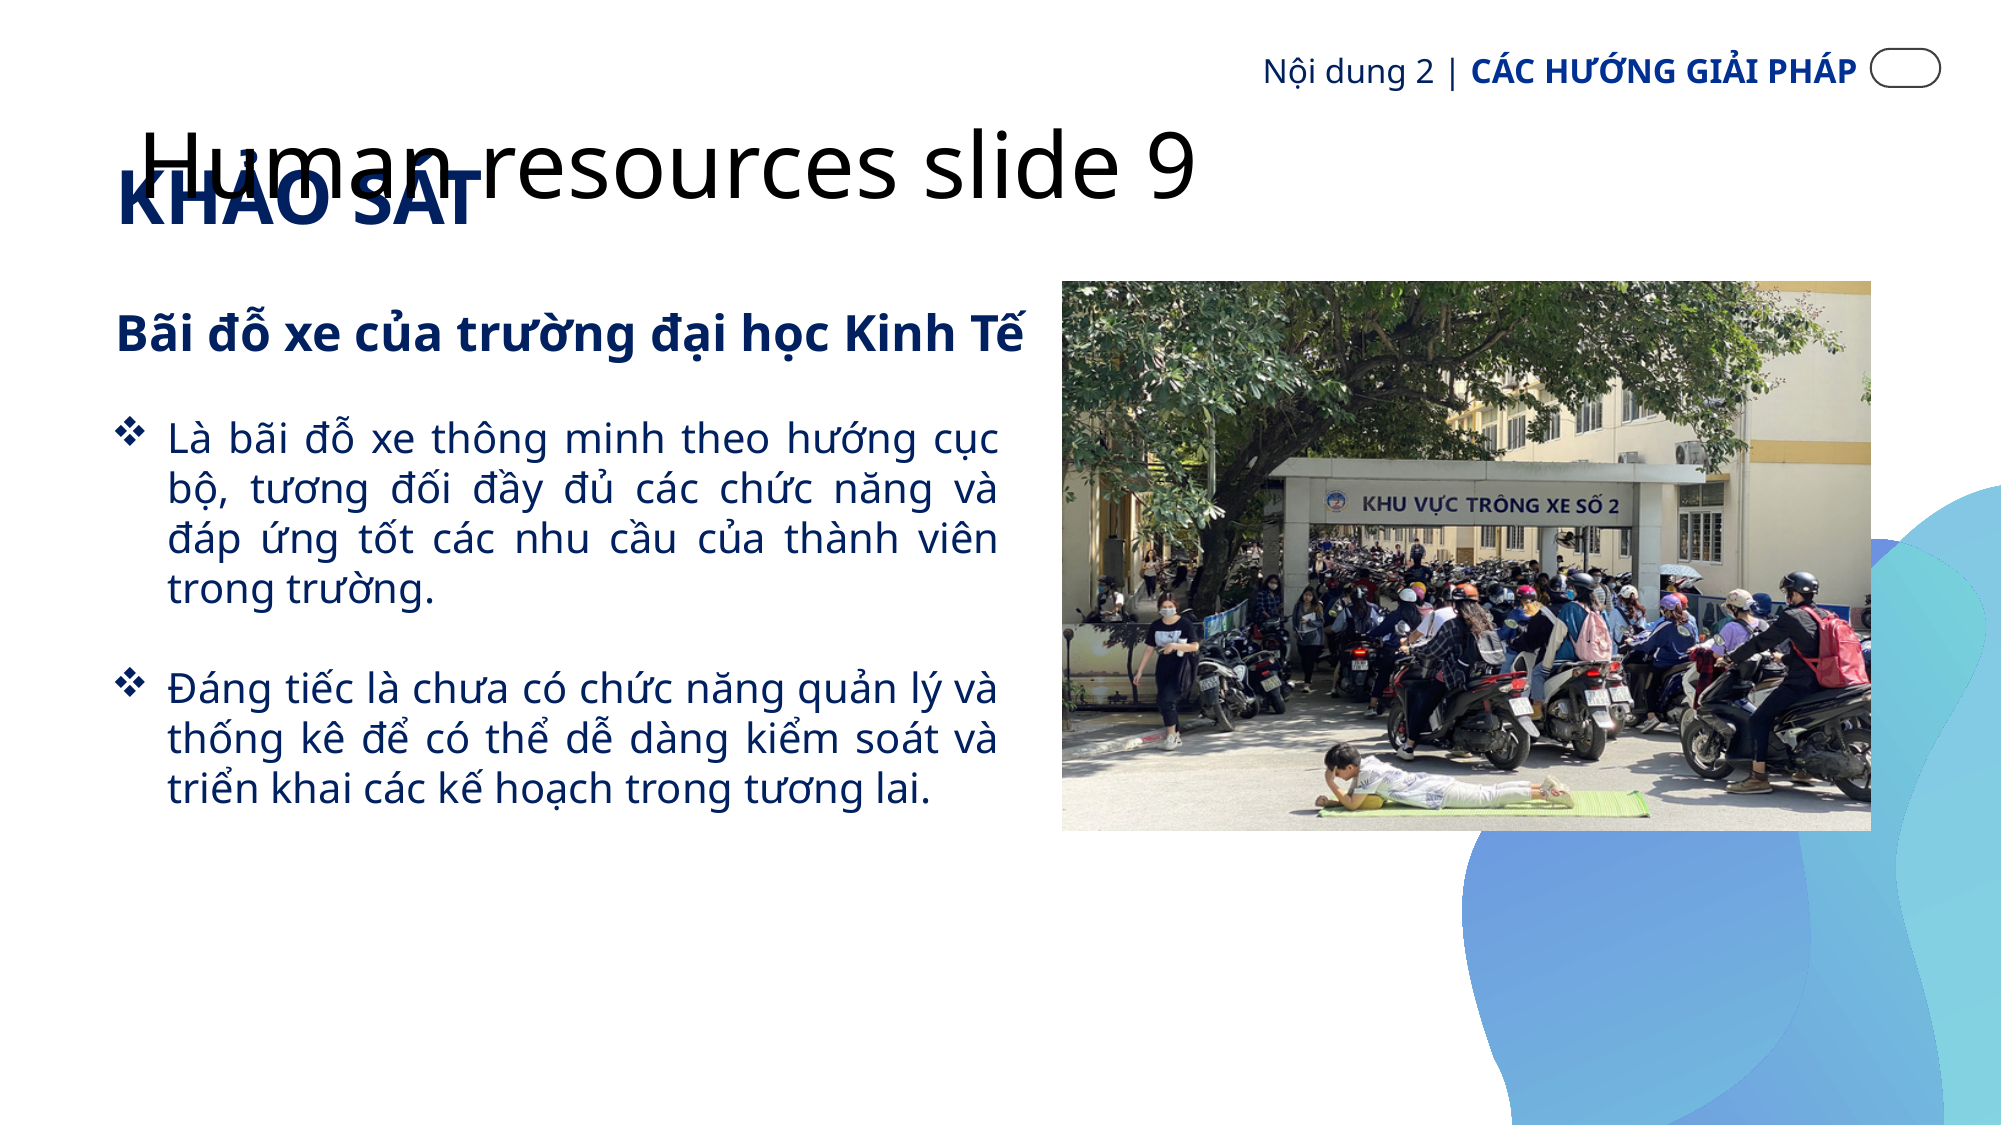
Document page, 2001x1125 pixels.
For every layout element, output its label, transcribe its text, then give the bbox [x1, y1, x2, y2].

text_box KHẢO SÁT [115, 149, 137, 232]
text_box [1428, 471, 2000, 1125]
text_box [1875, 47, 1942, 88]
text_box Bãi đỗ xe của trường đại học Kinh Tế [115, 301, 1035, 362]
title Human resources slide 9 [137, 59, 1863, 278]
picture [1062, 281, 1871, 831]
text_box Là bãi đỗ xe thông minh theo hướng cục bộ, tương đối đầy đủ các chức năng và đáp ứng tốt các nhu cầu của thành viên trong trường. Đáng tiếc là chưa có chức năng quản lý và thống kê để có thể dễ dàng kiểm soát và triển khai các kế hoạch trong tương lai. [36, 411, 1000, 813]
text_box Nội dung 2 | CÁC HƯỚNG GIẢI PHÁP [1262, 50, 1875, 91]
